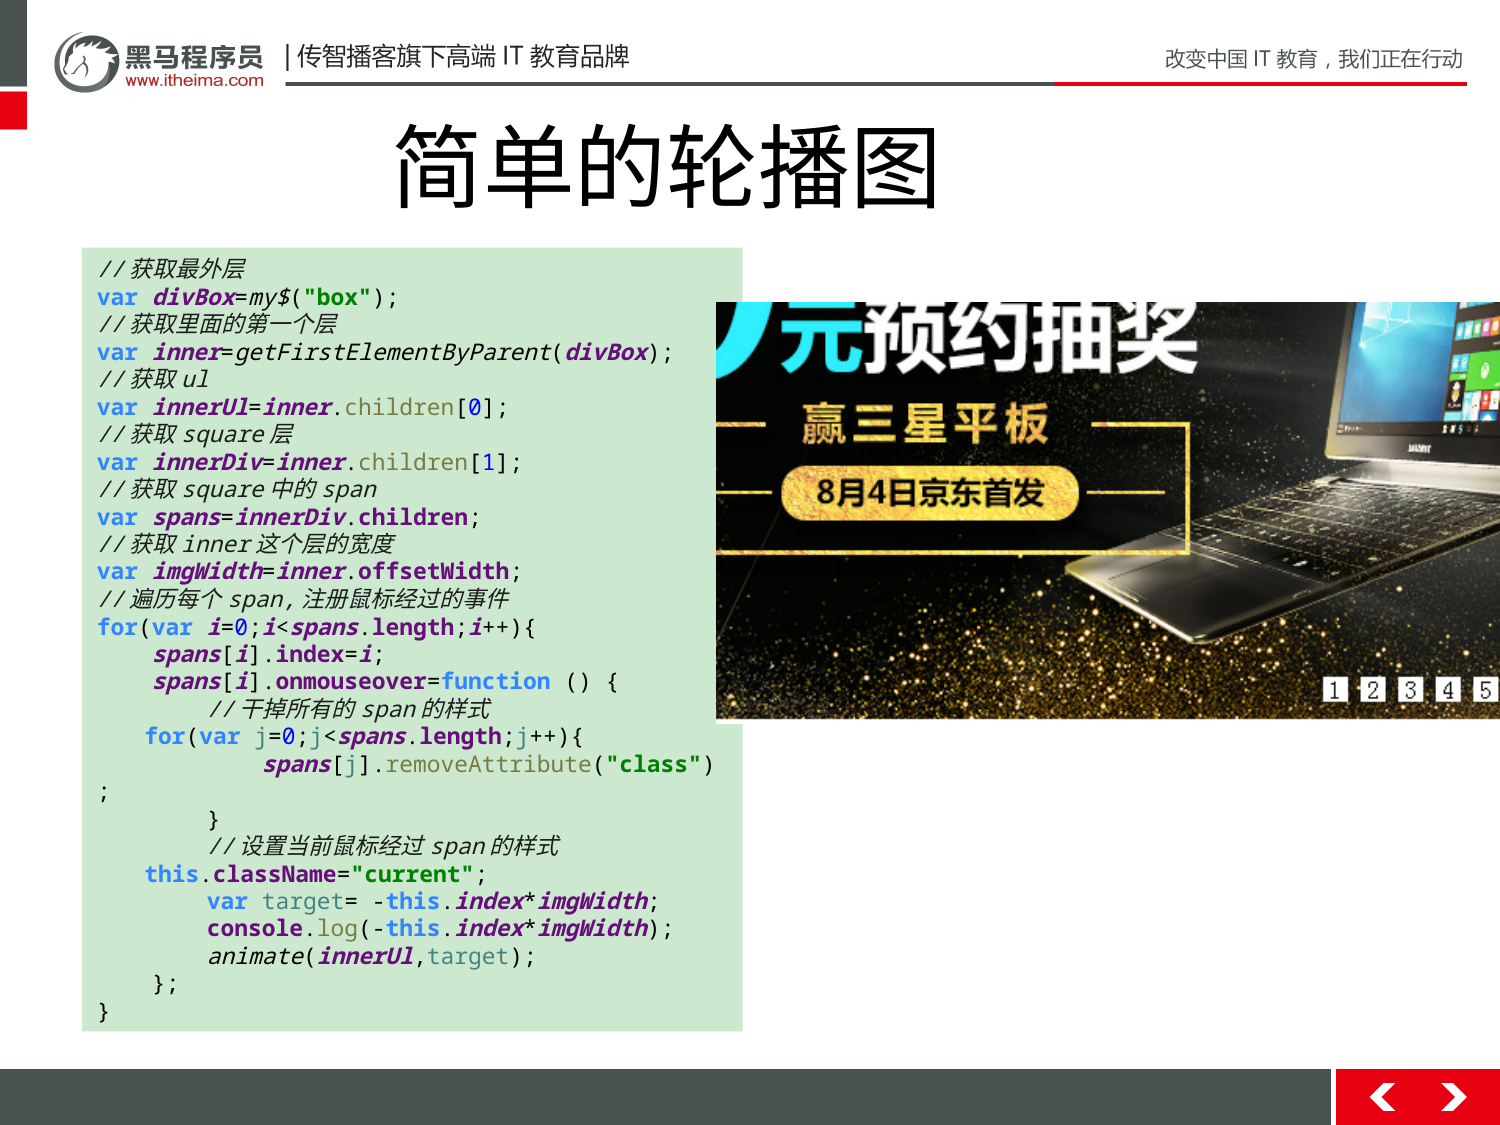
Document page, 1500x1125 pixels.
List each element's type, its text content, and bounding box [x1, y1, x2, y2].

title 简单的轮播图 [0, 102, 1334, 238]
text_box //获取最外层 var divBox=my$("box"); //获取里面的第一个层 var inner=getFirstElementByParent(divBox); //获取ul var innerUl=inner.children[0]; //获取square层 var innerDiv=inner.children[1]; //获取square中的span var spans=innerDiv.children; //获取inner这个层的宽度 var imgWidth=inner.offsetWidth; //遍历每个span,注册鼠标经过的事件 for(var i=0;i<spans.length;i++){ spans[i].index=i; spans[i].onmouseover=function () { //干掉所有的span的样式 for(var j=0;j<spans.length;j++){ spans[j].removeAttribute("class"); } //设置当前鼠标经过span的样式 this.className="current"; var target= -this.index*imgWidth; console.log(-this.index*imgWidth); animate(innerUl,target); }; } [81, 247, 743, 1032]
picture [0, 0, 1500, 1125]
